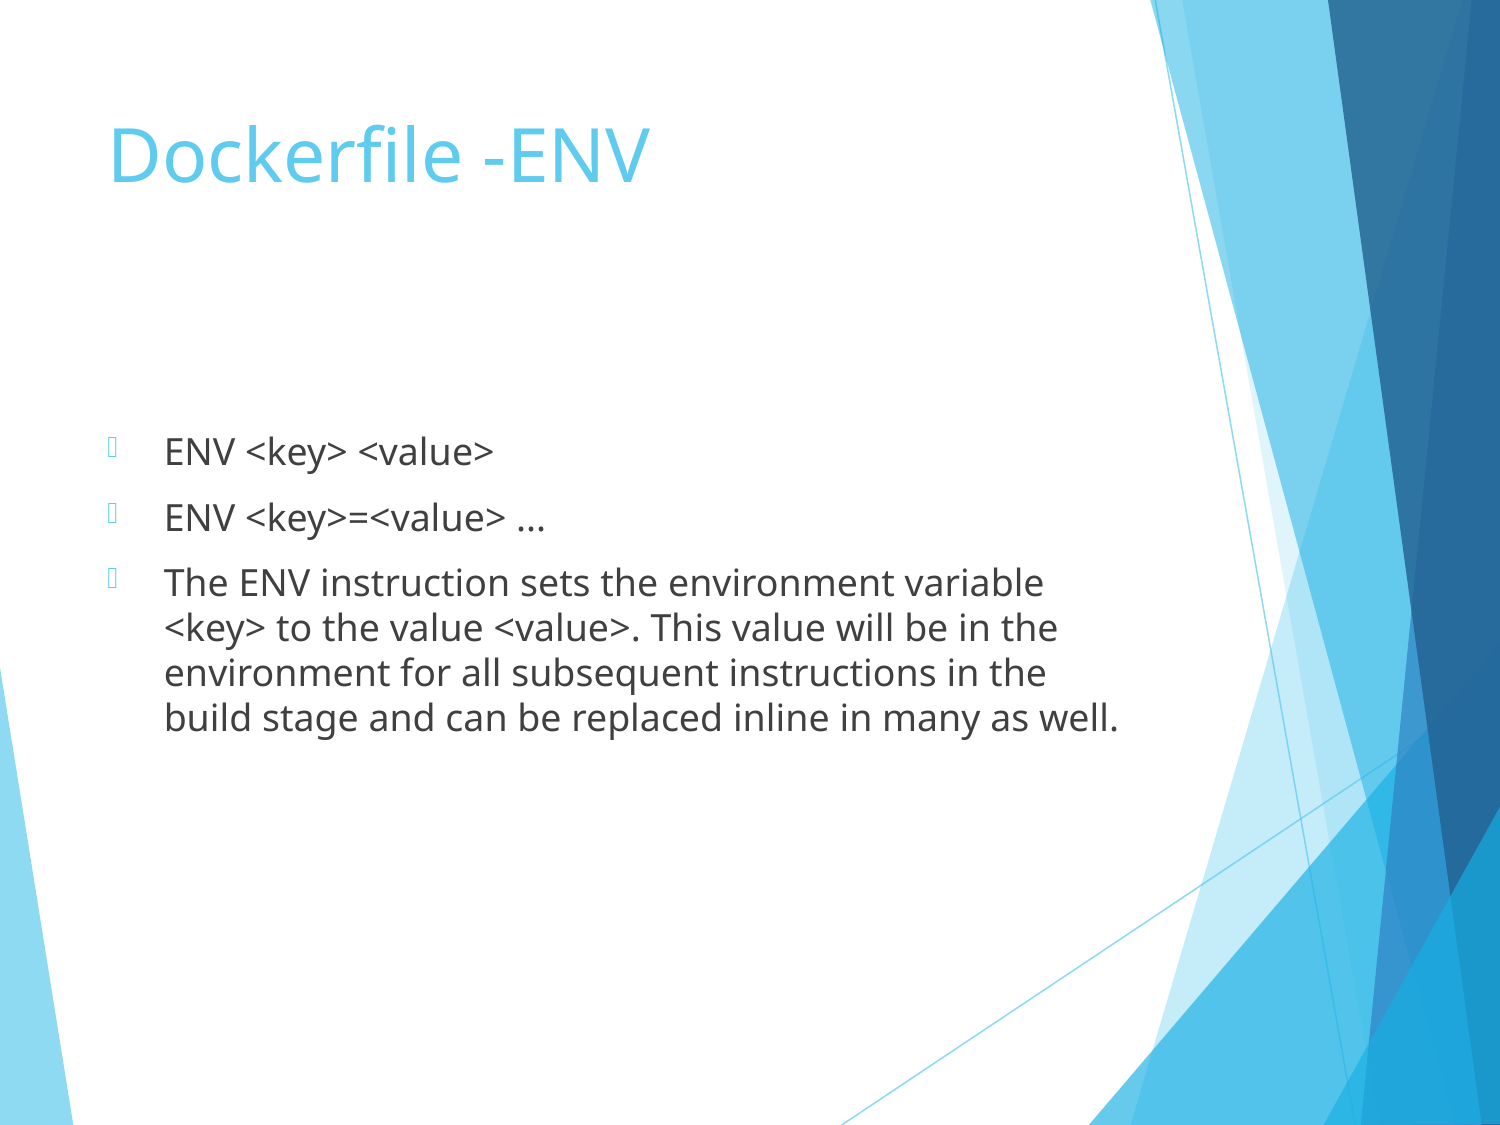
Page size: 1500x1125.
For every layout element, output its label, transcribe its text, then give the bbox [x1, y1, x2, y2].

title Dockerfile -ENV [99, 99, 1142, 318]
list ENV <key> <value> ENV <key>=<value> ... The ENV instruction sets the environment variable <key> to the value <value>. This value will be in the environment for all subsequent instructions in the build stage and can be replaced inline in many as well. [99, 353, 1142, 992]
